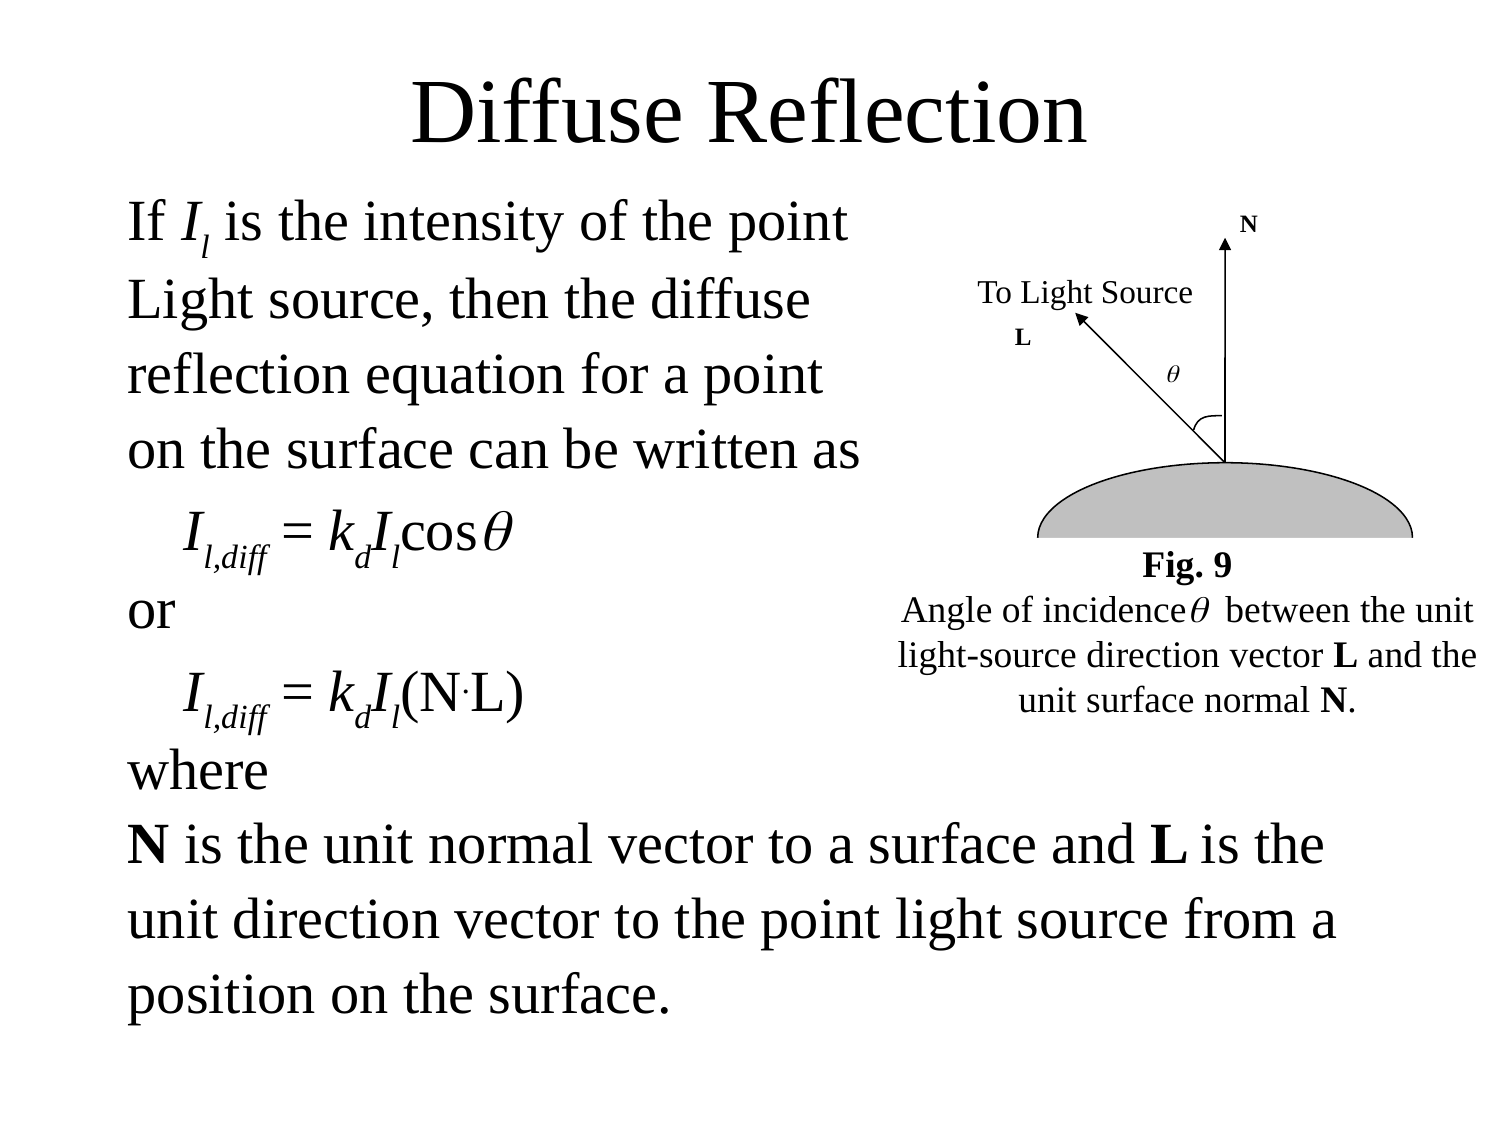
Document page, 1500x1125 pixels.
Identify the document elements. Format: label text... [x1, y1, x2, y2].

title Diffuse Reflection [112, 12, 1388, 174]
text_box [849, 199, 1500, 913]
list If Il is the intensity of the point Light source, then the diffuse reflection equation for a point on the surface can be written as Il,diff = kdIlcos or Il,diff = kdIl(N.L) where N is the unit normal vector to a surface and L is the unit direction vector to the point light source from a position on the surface. [112, 174, 1388, 1001]
